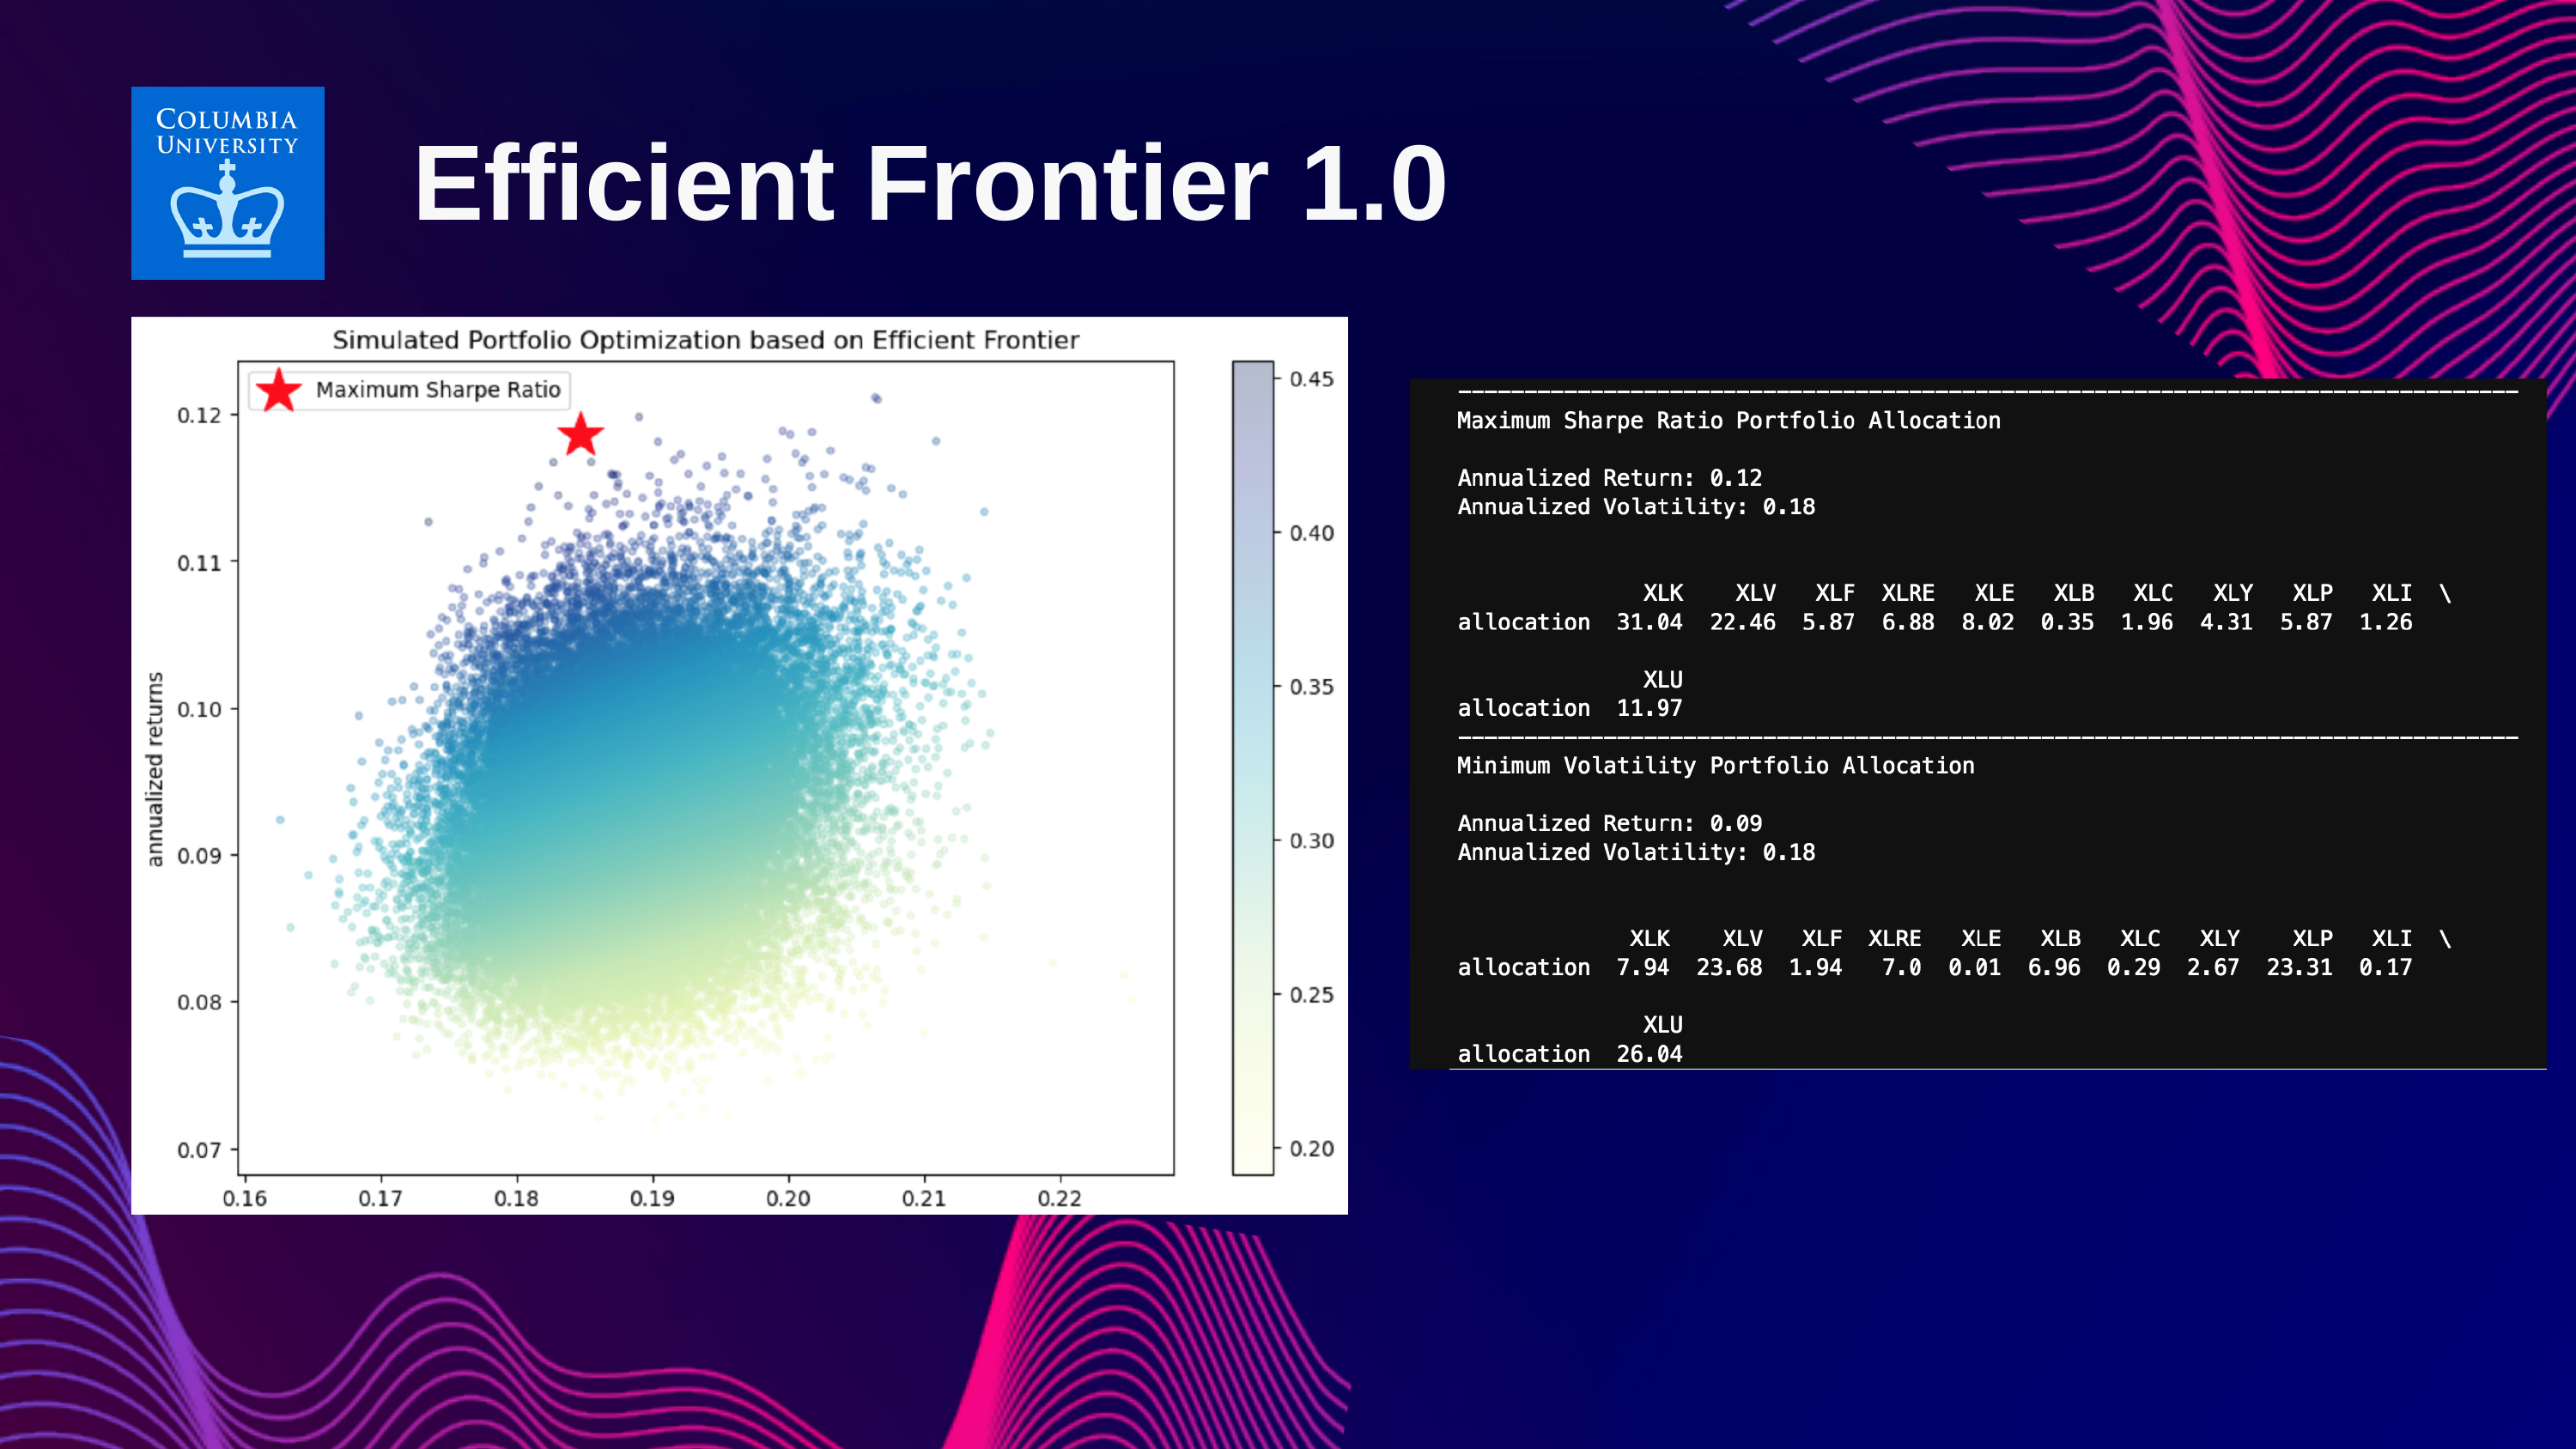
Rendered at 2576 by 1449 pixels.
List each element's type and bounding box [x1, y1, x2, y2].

picture [0, 0, 2576, 1449]
text_box [144, 87, 2419, 778]
